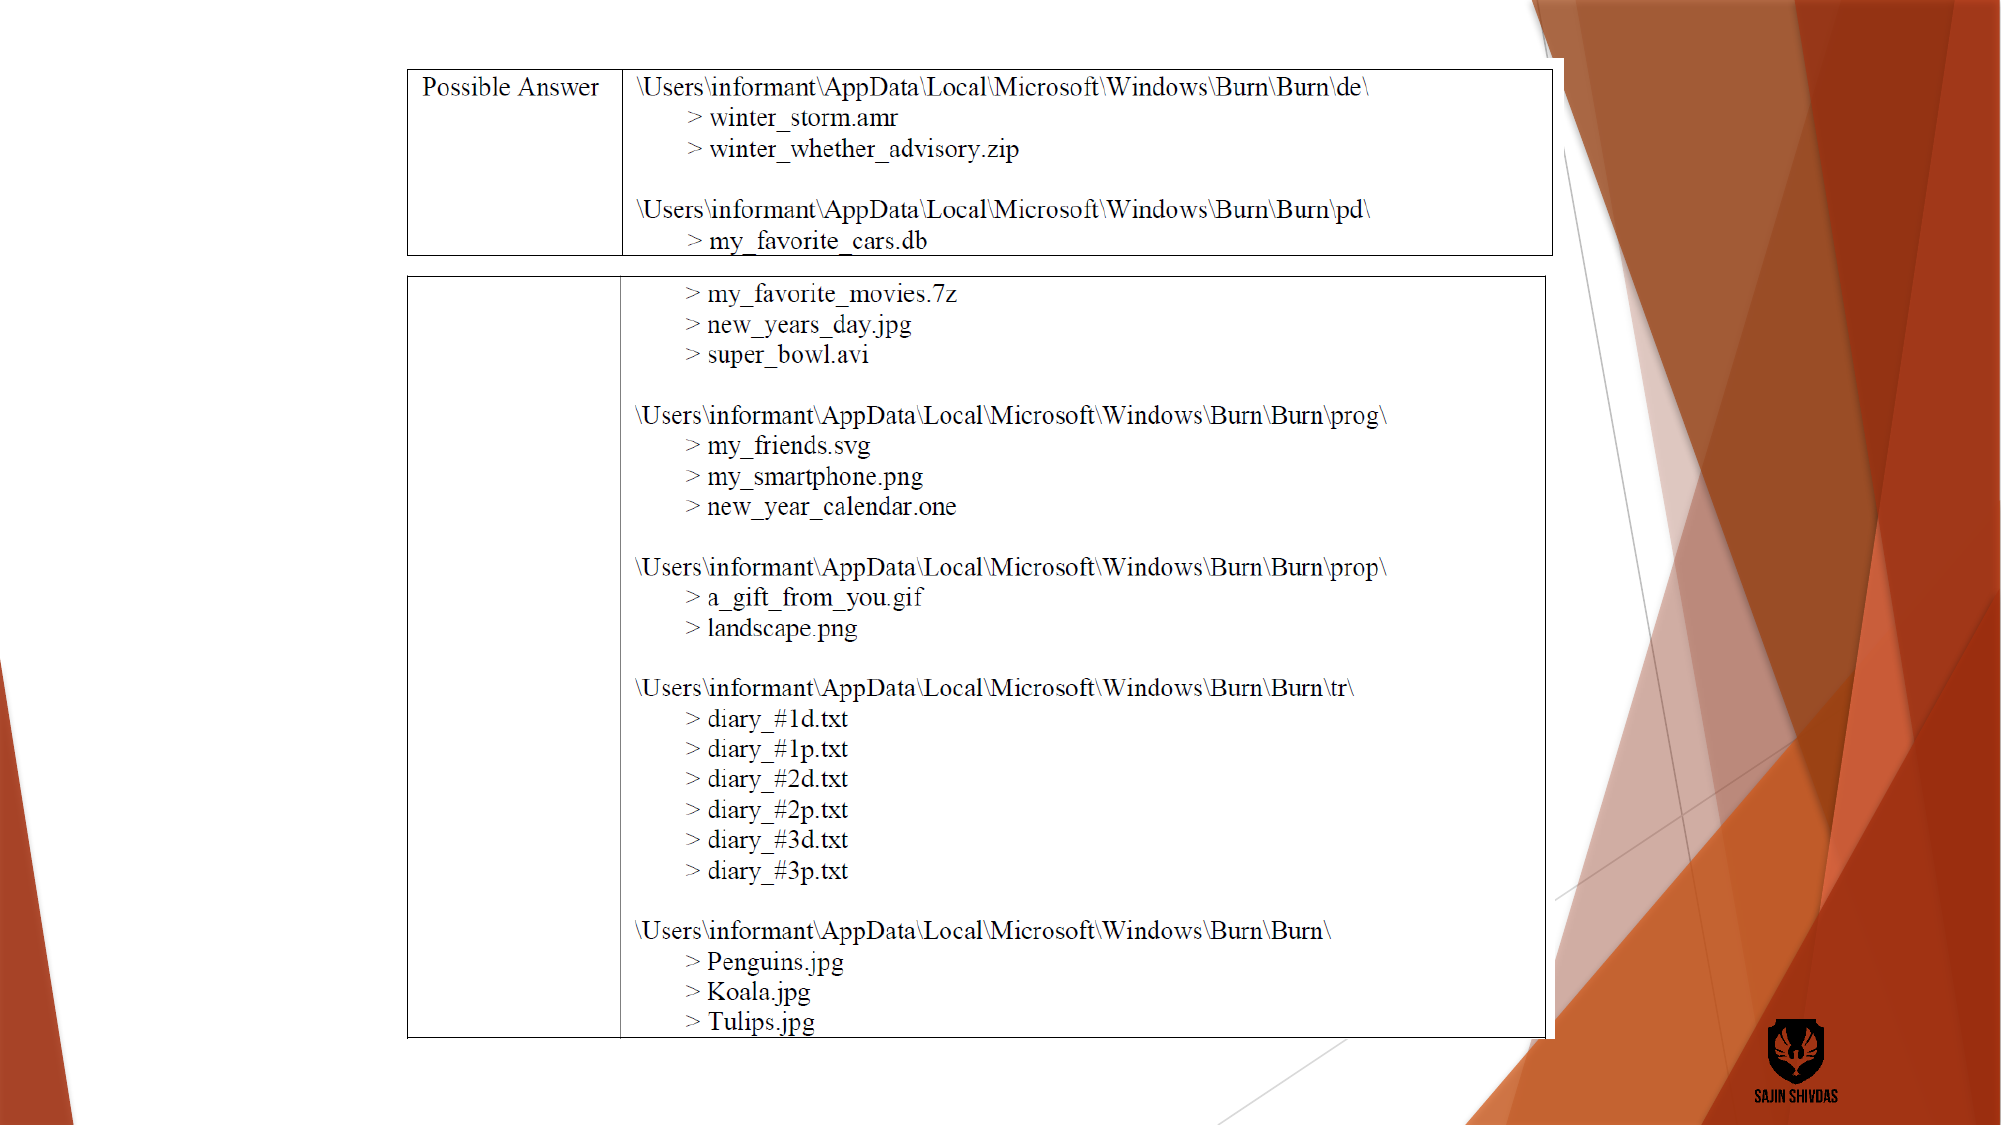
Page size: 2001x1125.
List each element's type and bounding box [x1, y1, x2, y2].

picture [397, 58, 1564, 1040]
picture [1745, 1010, 1849, 1114]
